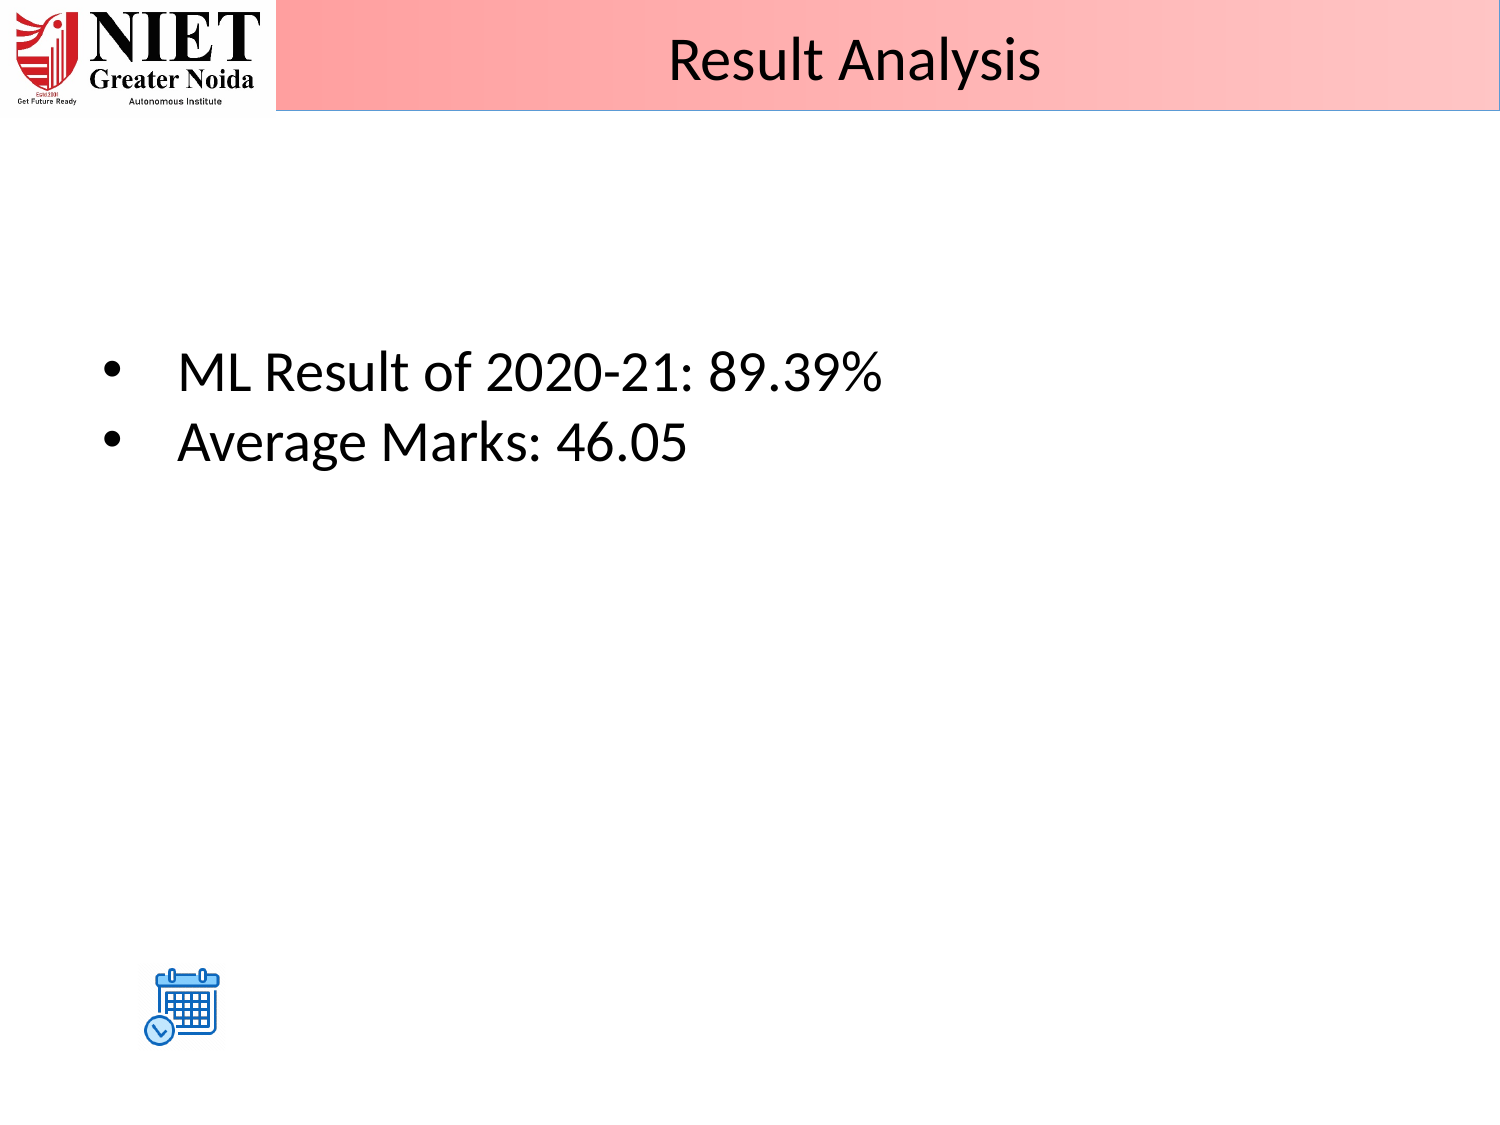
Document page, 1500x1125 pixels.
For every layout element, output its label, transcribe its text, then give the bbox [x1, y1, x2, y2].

text_box ML Result of 2020-21: 89.39% Average Marks: 46.05 [87, 325, 1500, 481]
picture [137, 962, 226, 1051]
picture [0, 0, 276, 118]
text_box Result Analysis [383, 10, 1342, 96]
